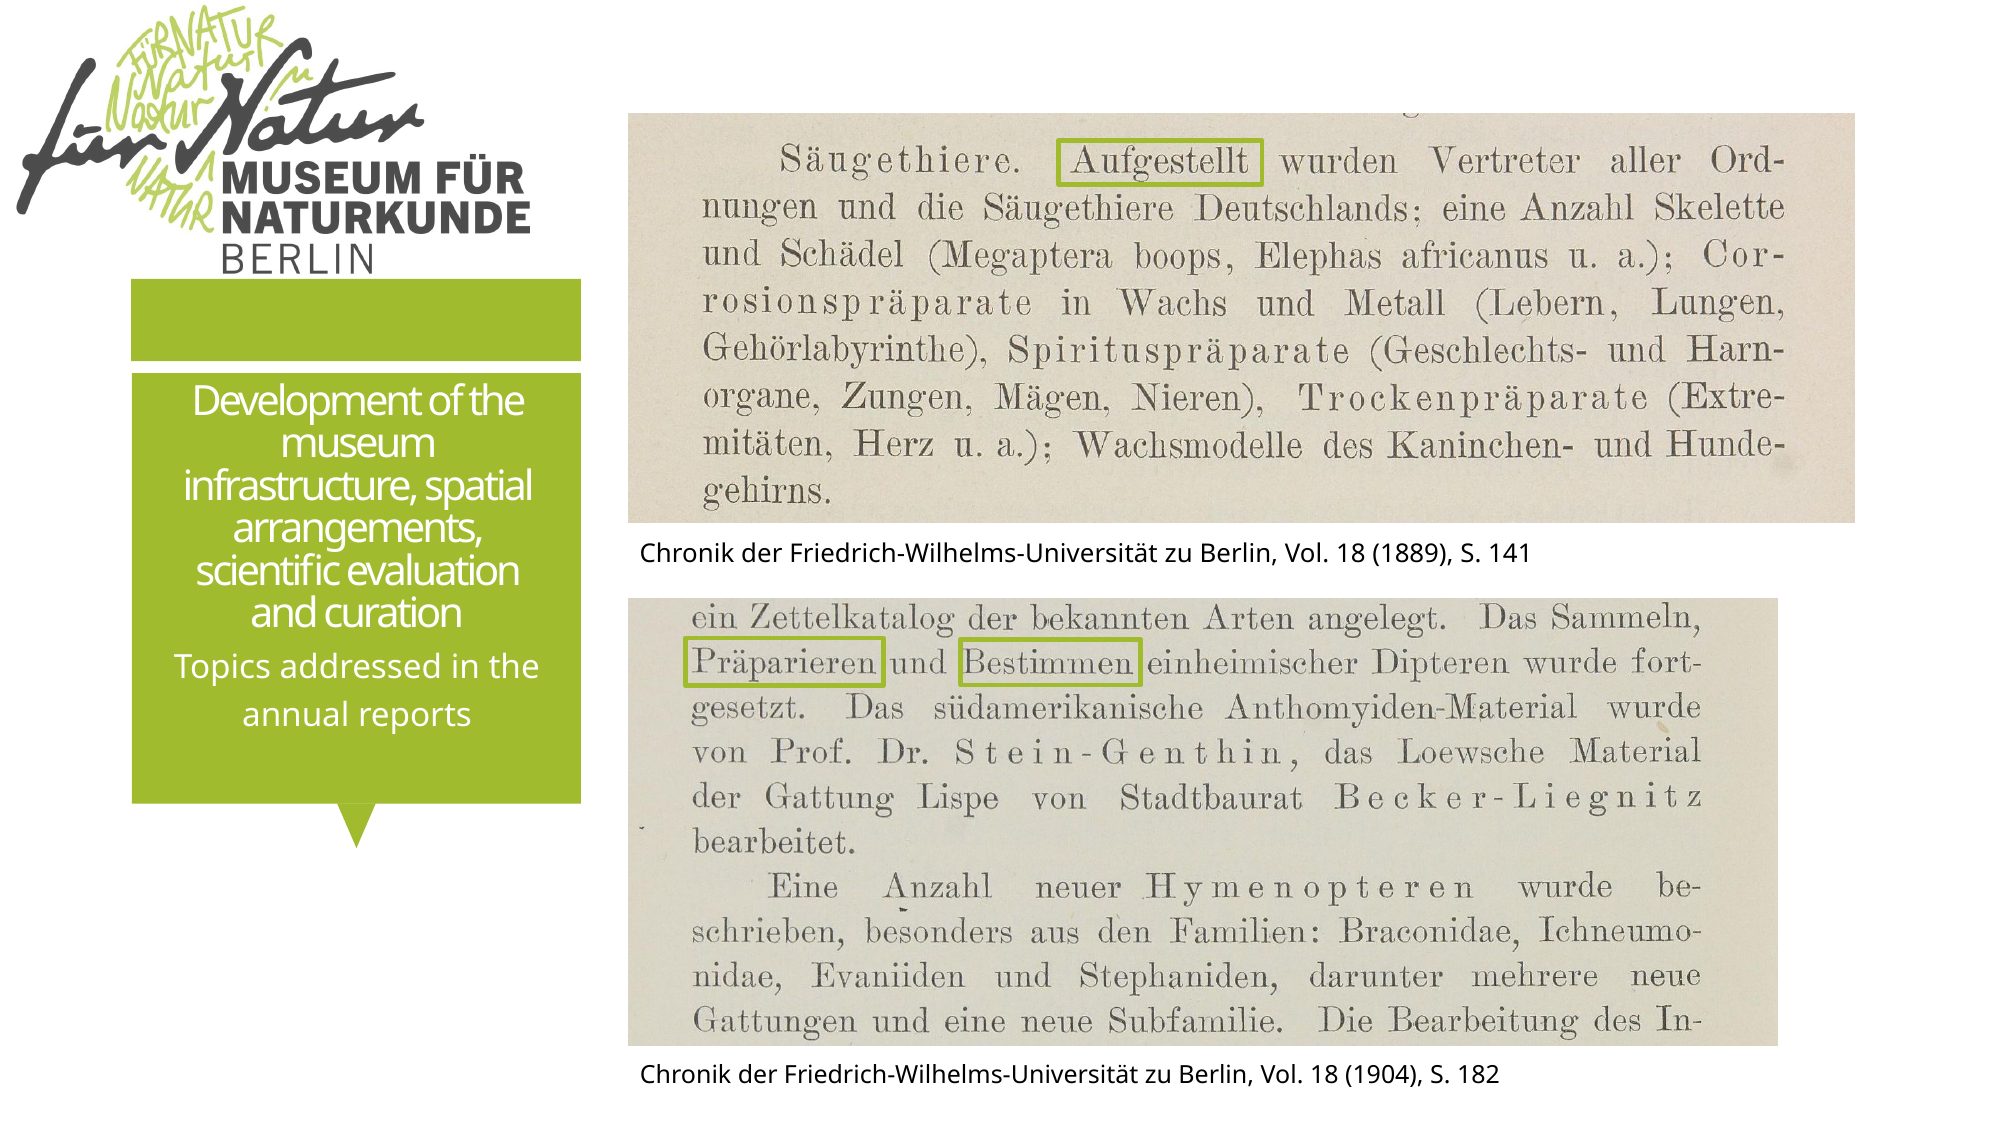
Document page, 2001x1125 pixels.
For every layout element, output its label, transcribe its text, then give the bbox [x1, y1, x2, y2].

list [628, 113, 1855, 523]
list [628, 598, 1779, 1046]
title Development of the museum infrastructure, spatial arrangements, scientific evaluation and curation [145, 387, 569, 630]
table_cell 383 [0, 0, 546, 321]
list Chronik der Friedrich-Wilhelms-Universität zu Berlin, Vol. 18 (1889), S. 141 [624, 522, 1937, 576]
list Chronik der Friedrich-Wilhelms-Universität zu Berlin, Vol. 18 (1904), S. 182 [624, 1045, 1938, 1098]
list Topics addressed in the annual reports [145, 630, 569, 790]
